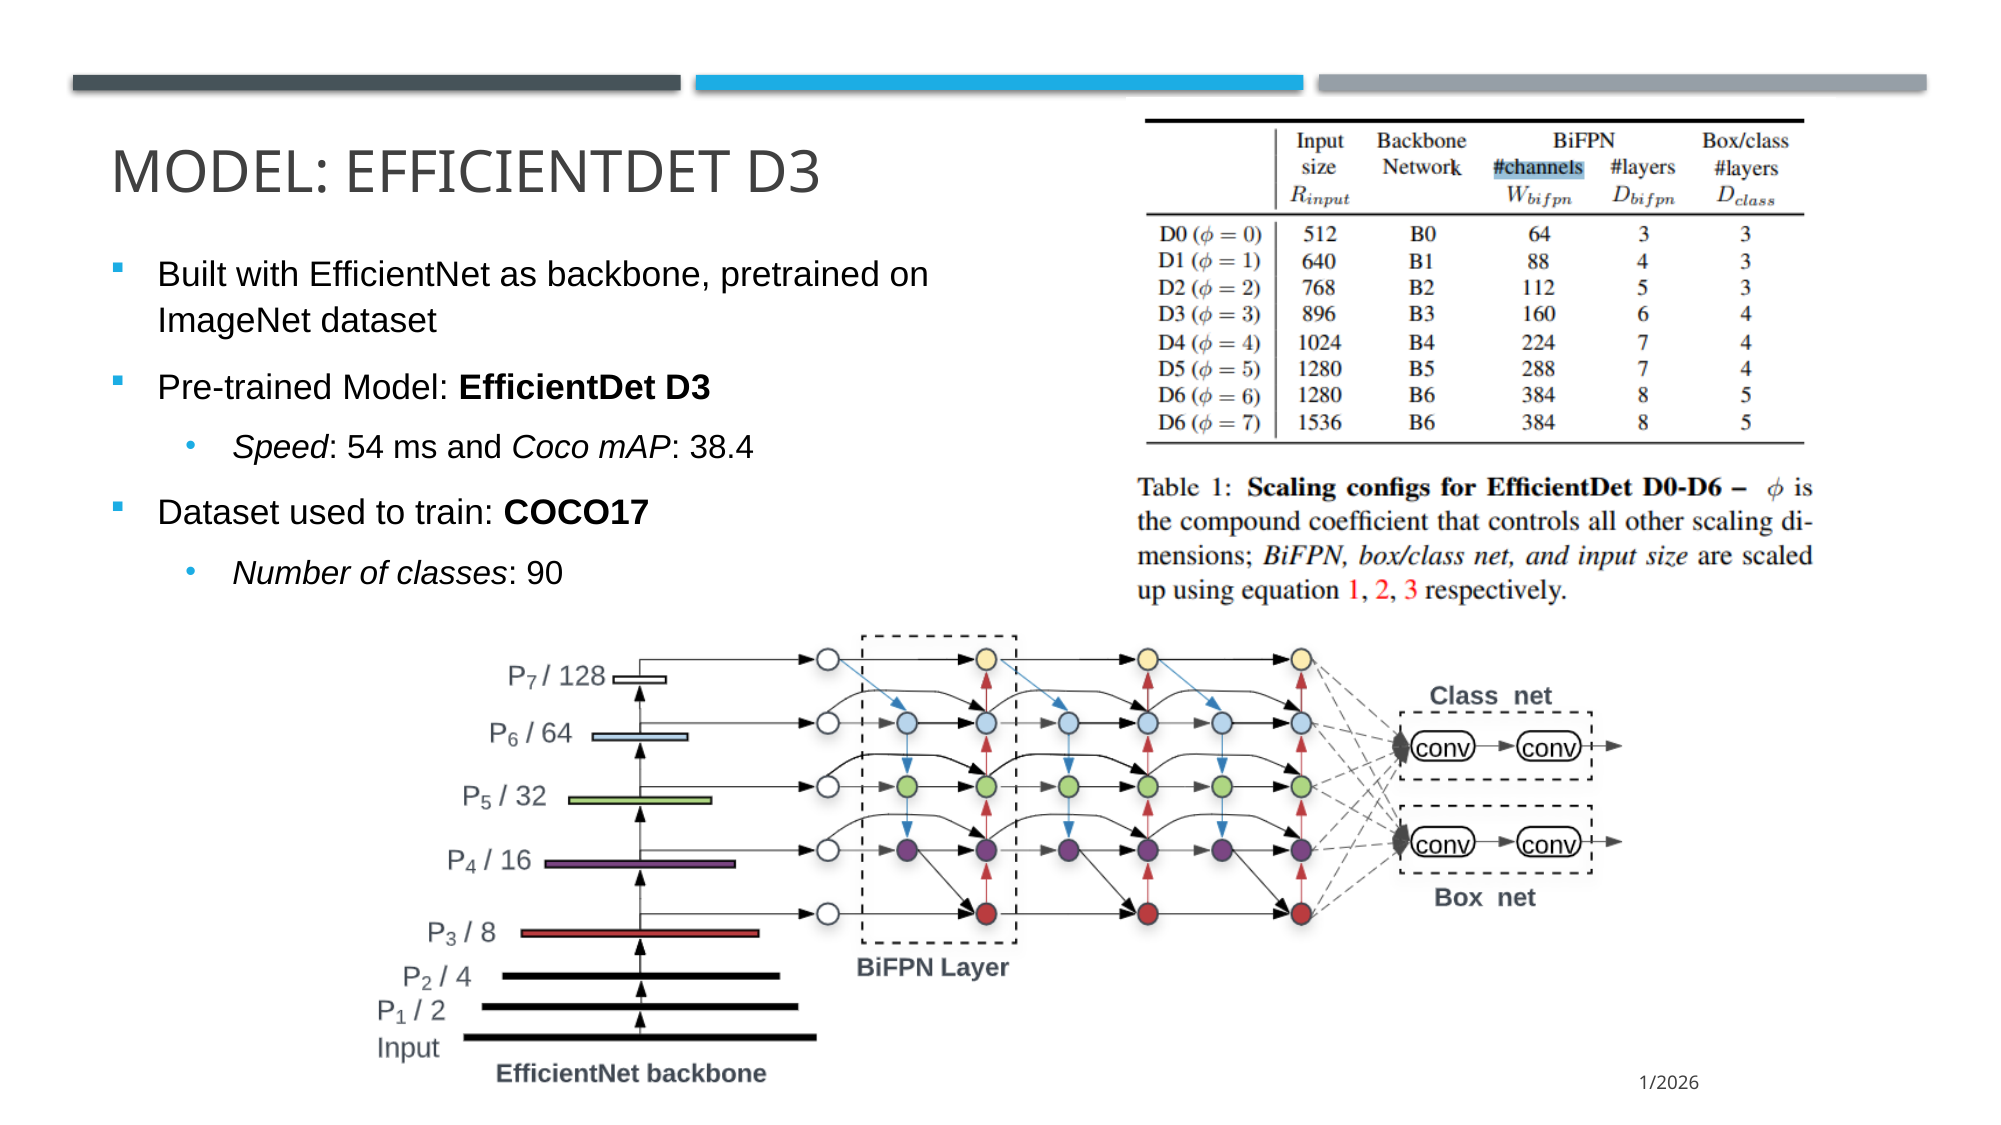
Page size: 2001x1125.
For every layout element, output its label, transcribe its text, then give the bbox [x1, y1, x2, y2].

title Model: EFFICIENTdEt D3 [95, 115, 1091, 212]
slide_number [1247, 1053, 1715, 1114]
list Built with EfficientNet as backbone, pretrained on ImageNet dataset Pre-trained Model: EfficientDet D3 Speed: 54 ms and Coco mAP: 38.4 Dataset used to train: COCO17 Number of classes: 90 [95, 238, 1091, 625]
picture [364, 96, 1837, 1102]
